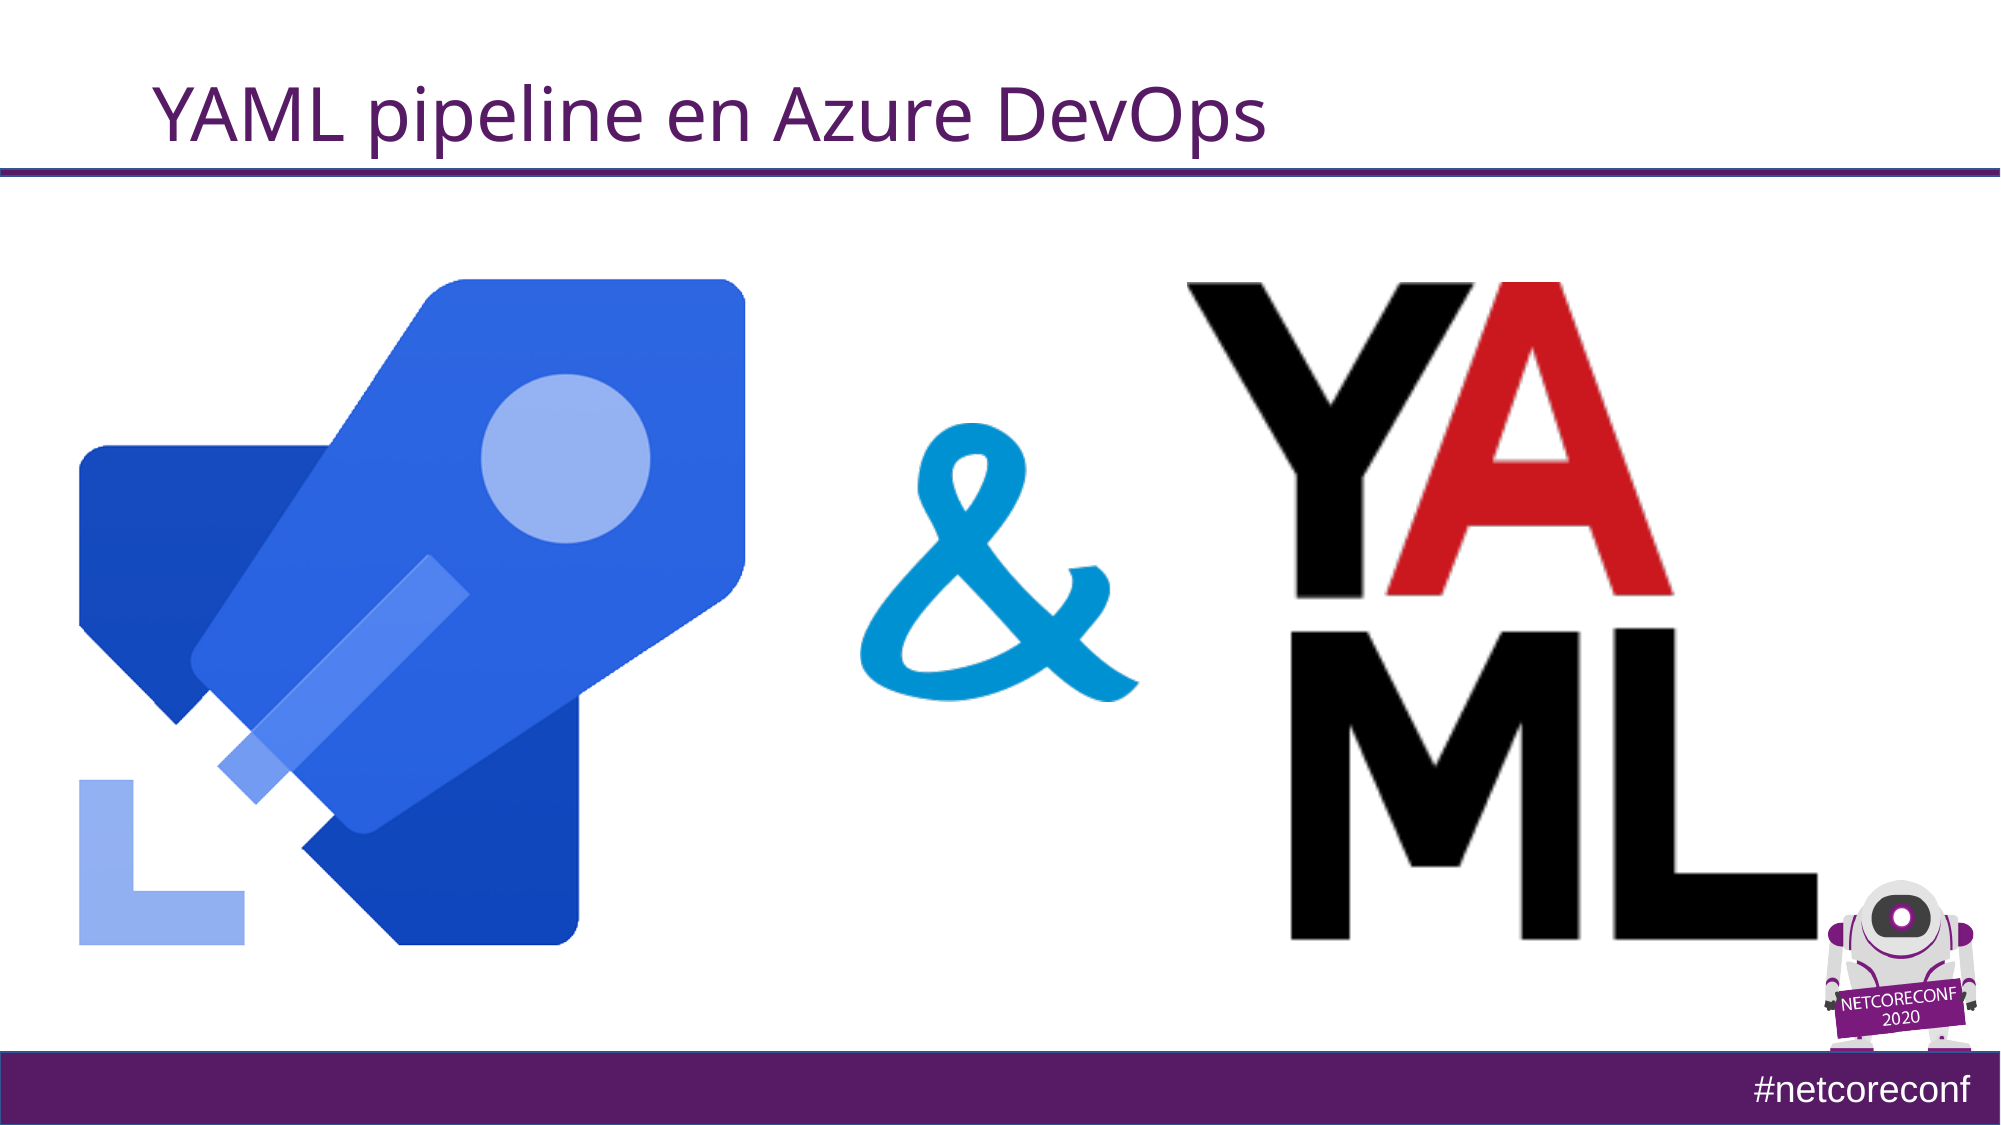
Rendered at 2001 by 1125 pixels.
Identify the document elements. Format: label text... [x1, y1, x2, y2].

title YAML pipeline en Azure DevOps [137, 20, 1863, 213]
picture [901, 575, 1020, 673]
picture [952, 454, 988, 510]
picture [978, 423, 1140, 702]
picture [12, 212, 813, 1014]
picture [860, 423, 1104, 702]
picture [1187, 282, 1977, 1051]
